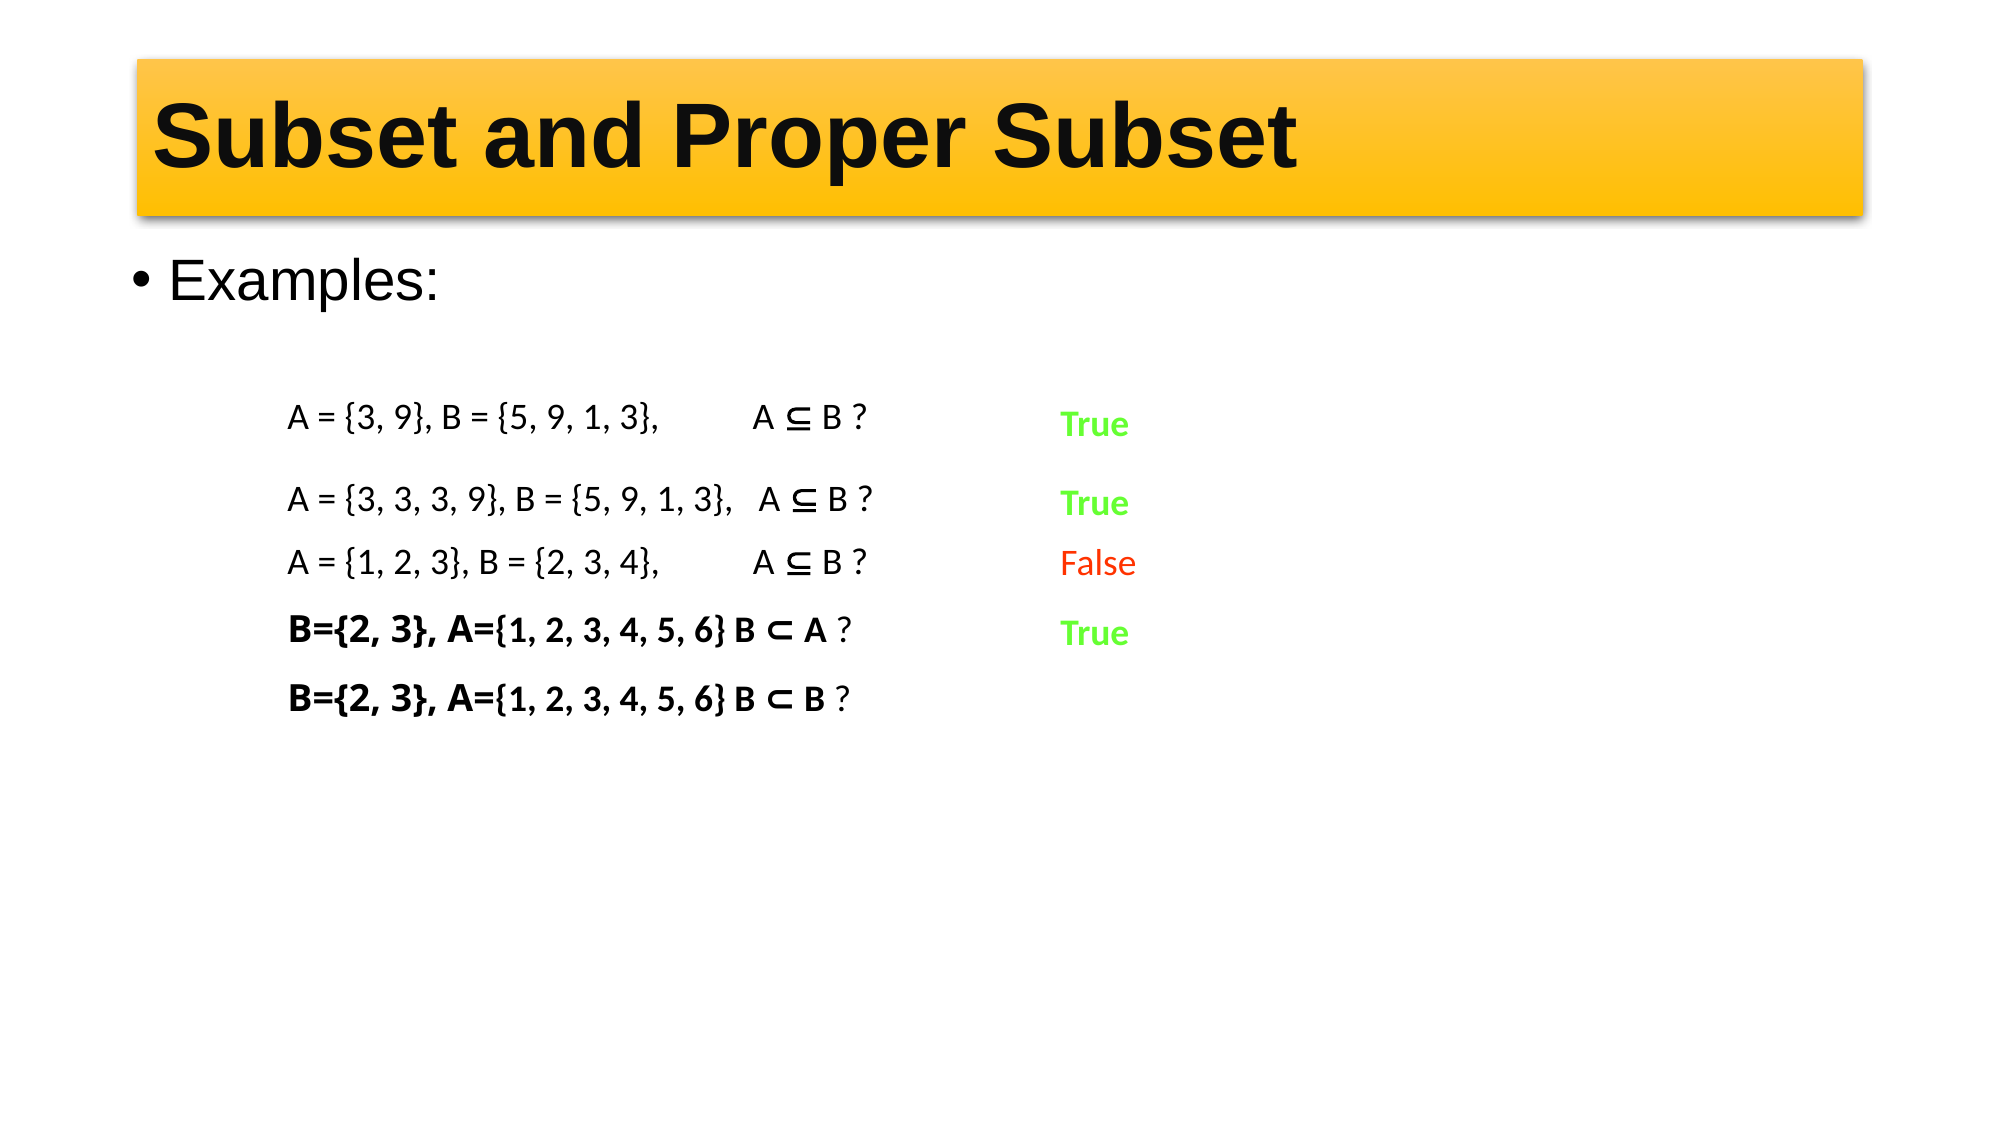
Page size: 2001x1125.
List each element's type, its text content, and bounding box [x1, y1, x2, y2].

text_box True [1045, 600, 1221, 661]
text_box False [1045, 531, 1221, 591]
text_box A = {3, 9}, B = {5, 9, 1, 3}, A  B ? [272, 384, 1011, 445]
title Subset and Proper Subset [137, 59, 1863, 216]
list Examples: [116, 243, 1908, 1066]
text_box True [1045, 391, 1155, 451]
text_box True [1045, 470, 1221, 531]
text_box A = {3, 3, 3, 9}, B = {5, 9, 1, 3}, A  B ? [272, 466, 913, 527]
text_box A = {1, 2, 3}, B = {2, 3, 4}, A  B ? [272, 529, 899, 590]
text_box B={2, 3}, A={1, 2, 3, 4, 5, 6} B ⊂ B ? [272, 666, 971, 727]
text_box B={2, 3}, A={1, 2, 3, 4, 5, 6} B ⊂ A ? [272, 597, 971, 658]
